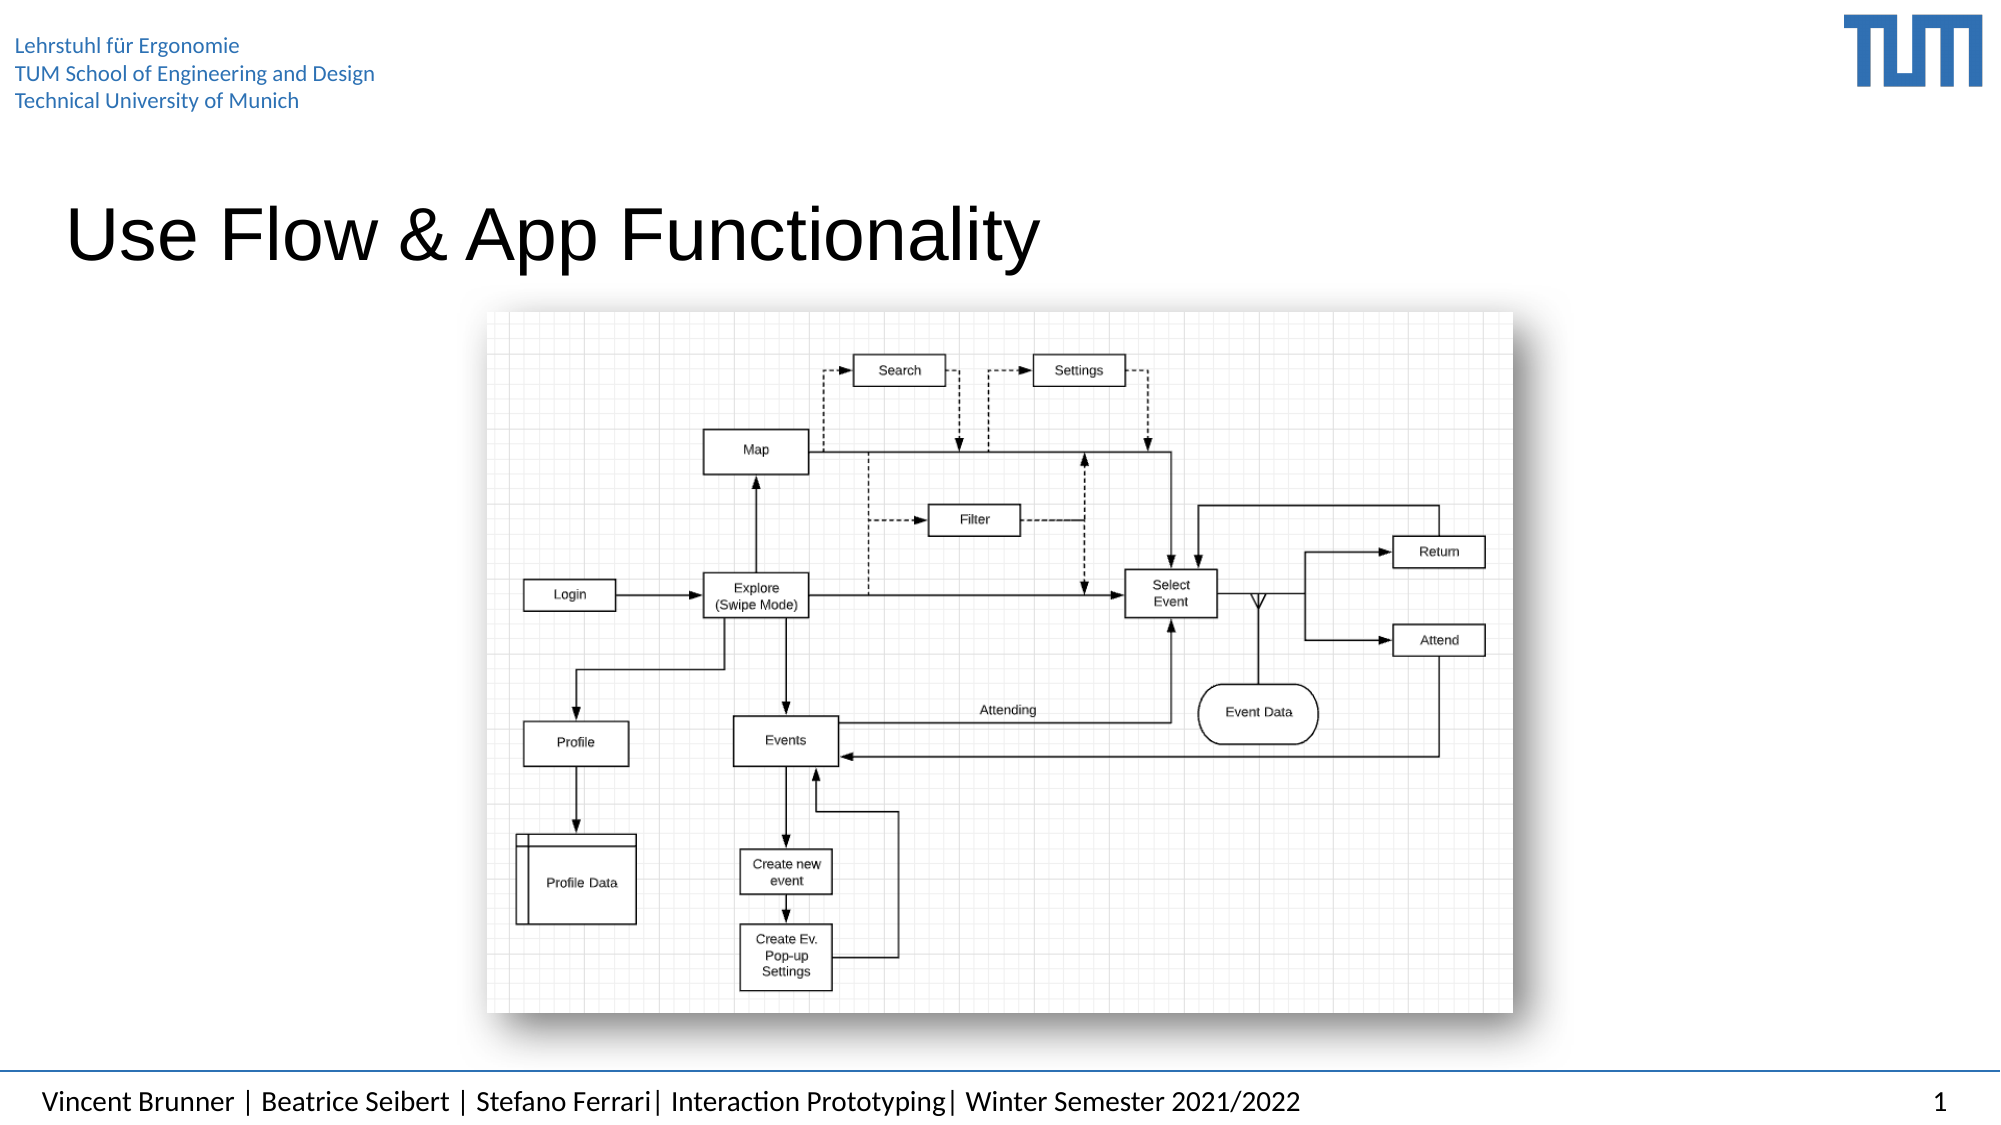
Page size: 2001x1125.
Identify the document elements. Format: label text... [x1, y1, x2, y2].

picture [1772, 0, 2000, 158]
text_box Vincent Brunner | Beatrice Seibert | Stefano Ferrari| Interaction Prototyping| Winter Semester 2021/2022 [27, 1074, 1369, 1125]
text_box Use Flow & App Functionality [50, 188, 1172, 296]
picture [487, 312, 1513, 1013]
text_box Lehrstuhl für Ergonomie TUM School of Engineering and Design Technical University of Munich [0, 23, 625, 121]
text_box 1 [1917, 1074, 2000, 1125]
